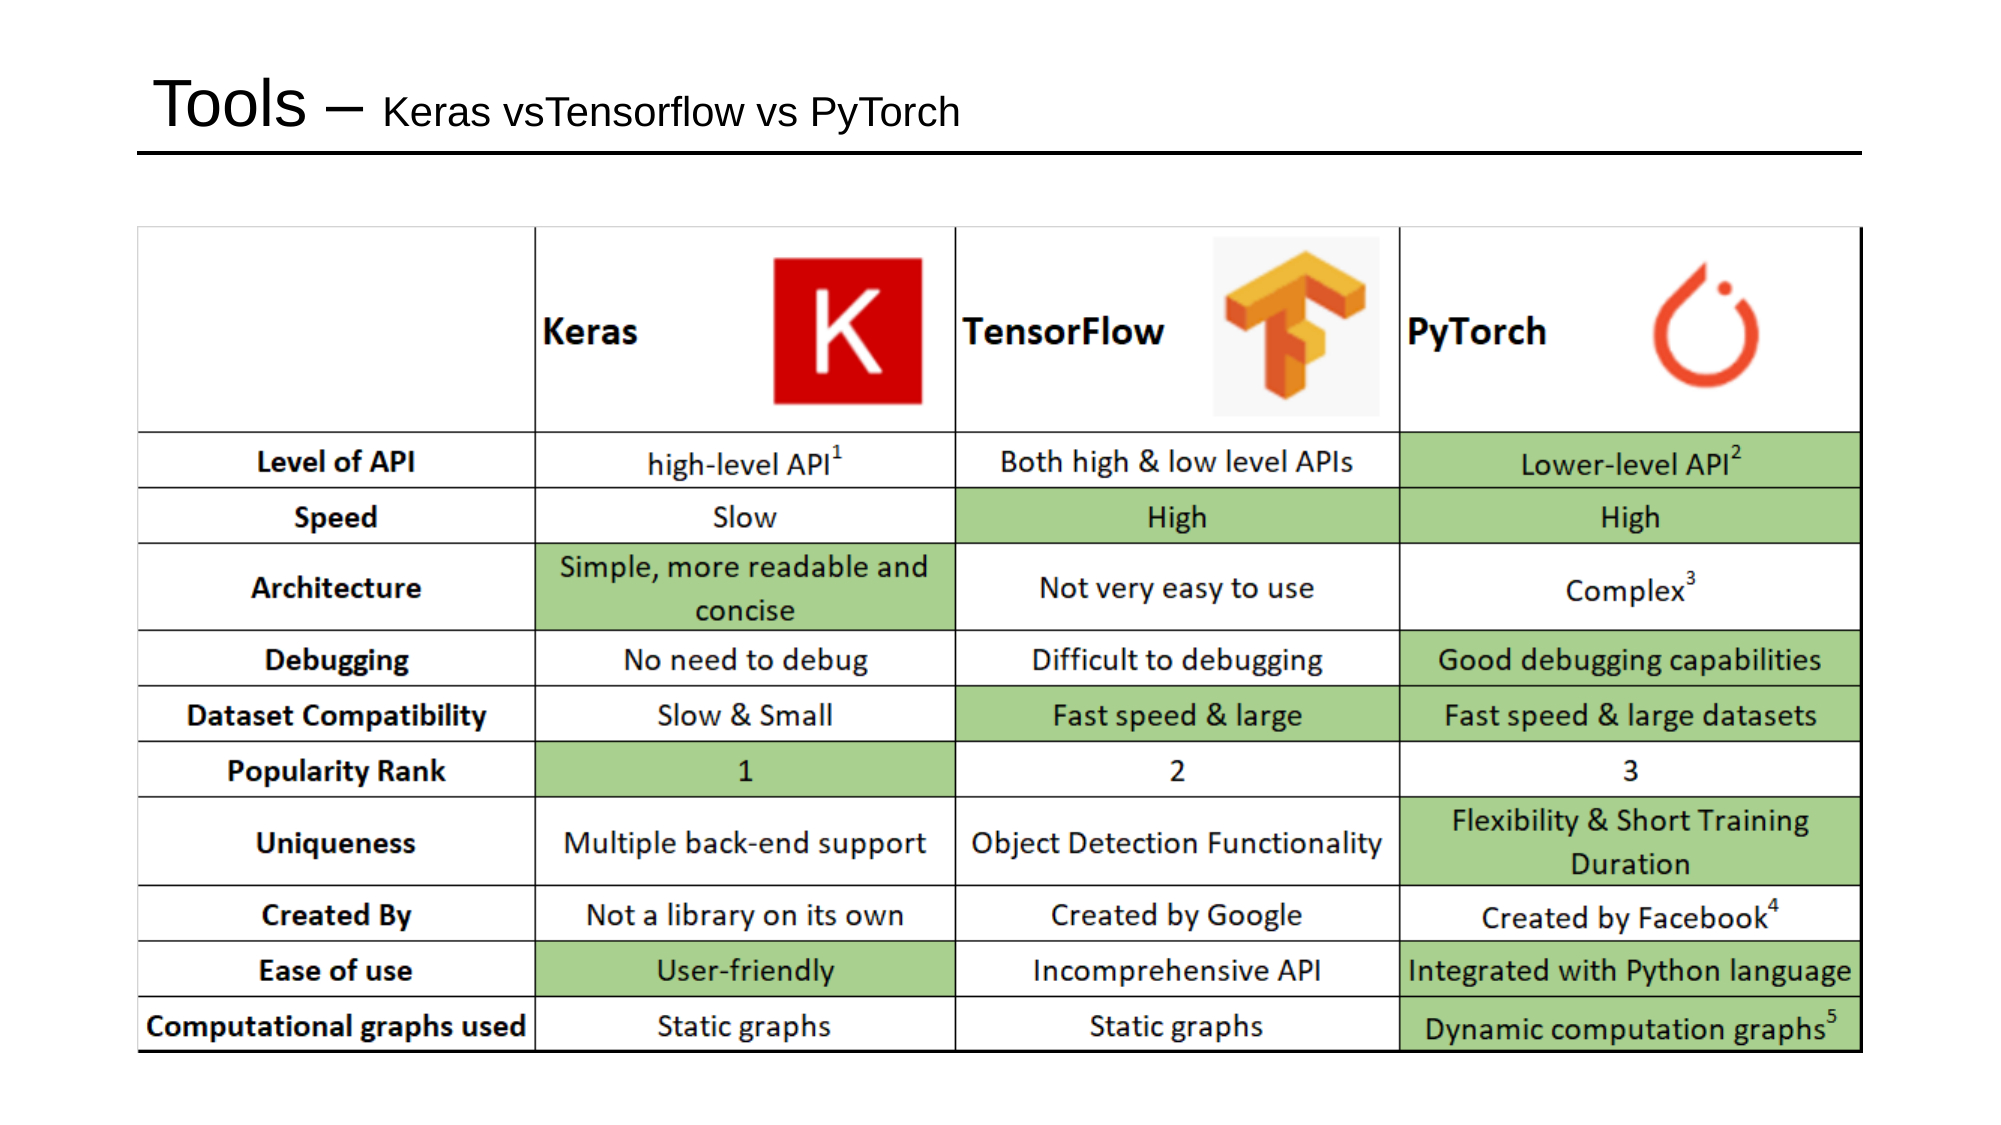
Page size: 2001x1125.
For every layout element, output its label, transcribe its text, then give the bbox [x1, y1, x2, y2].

picture [137, 226, 1863, 1053]
title Tools – Keras vsTensorflow vs PyTorch [137, 59, 1863, 150]
